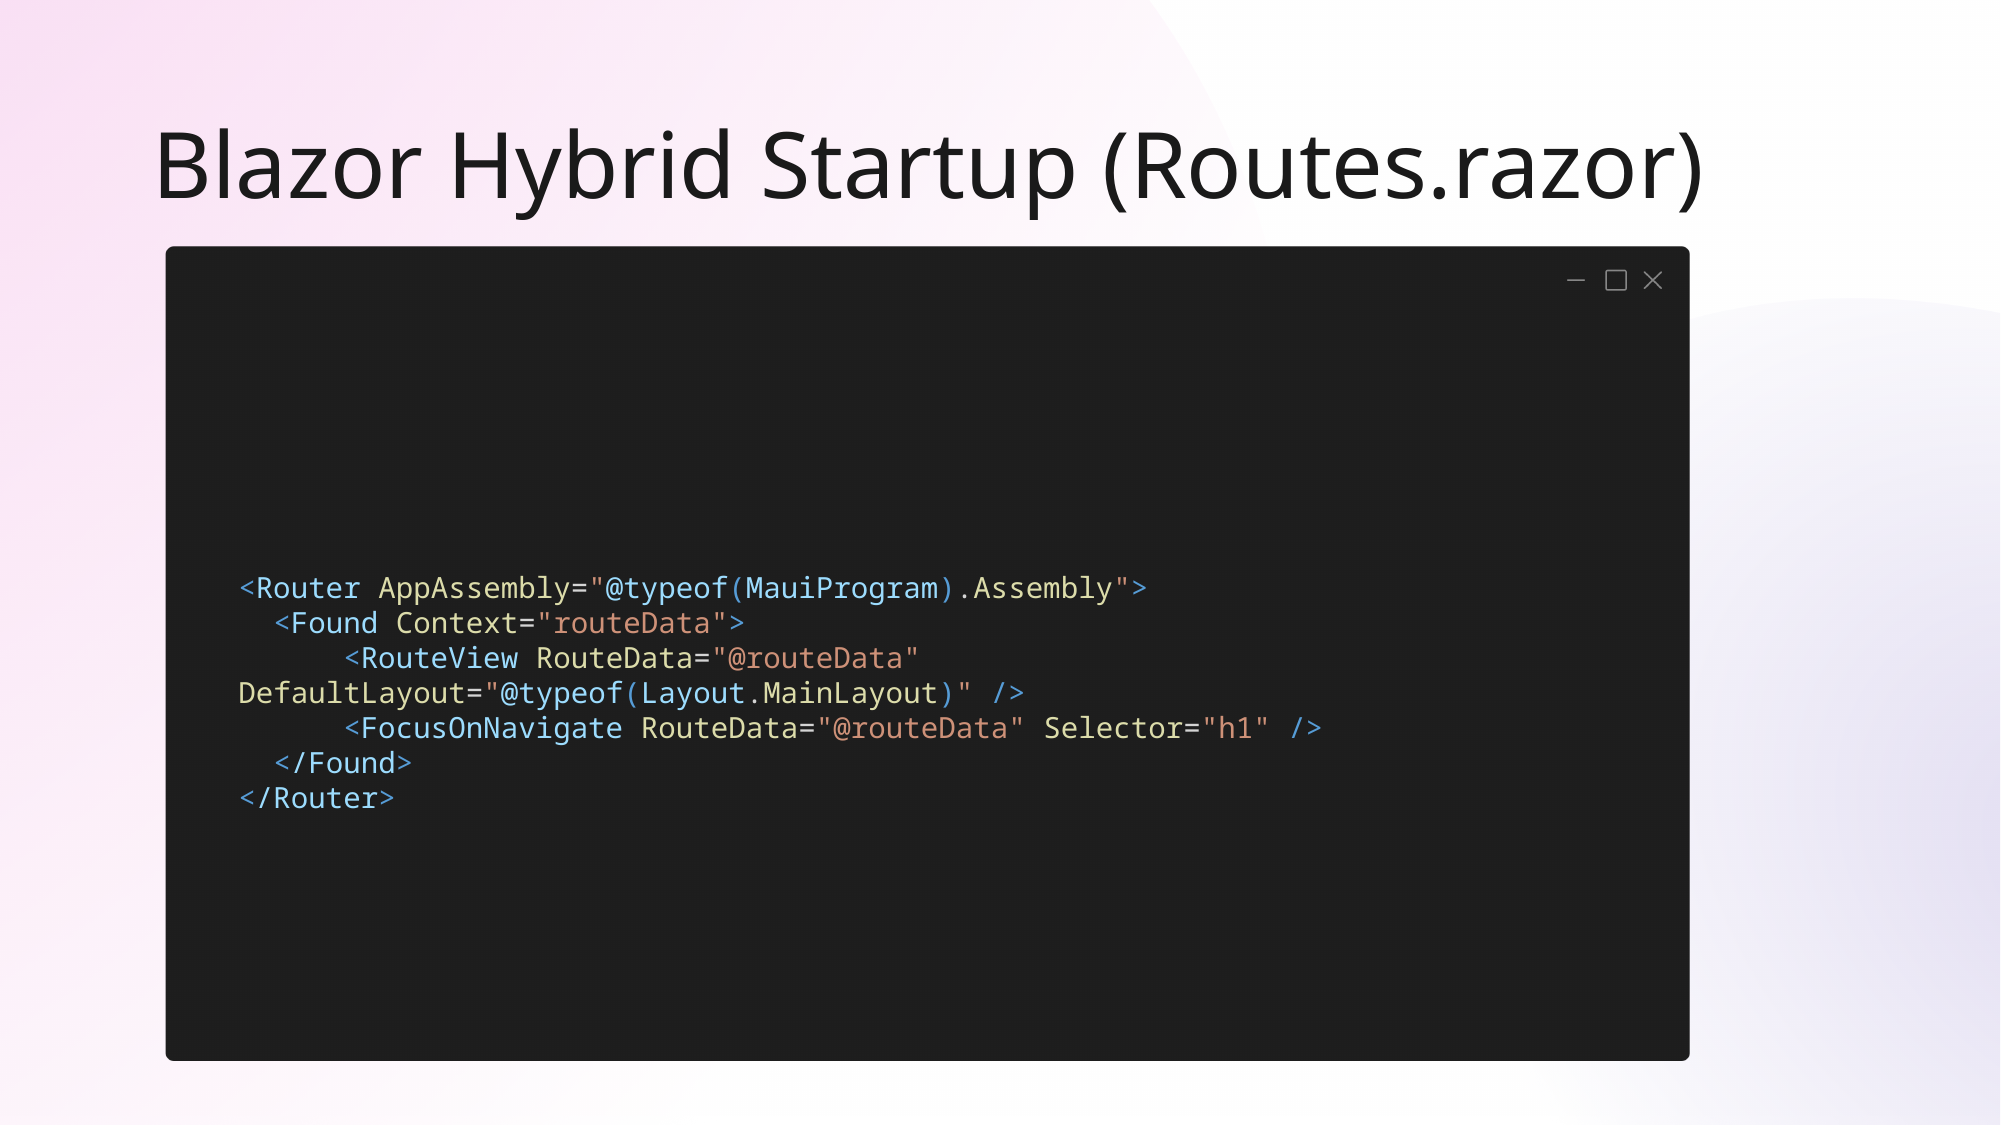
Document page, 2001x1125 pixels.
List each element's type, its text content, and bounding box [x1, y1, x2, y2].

picture [0, 0, 2001, 1125]
title Blazor Hybrid Startup (Routes.razor) [137, 59, 1863, 278]
